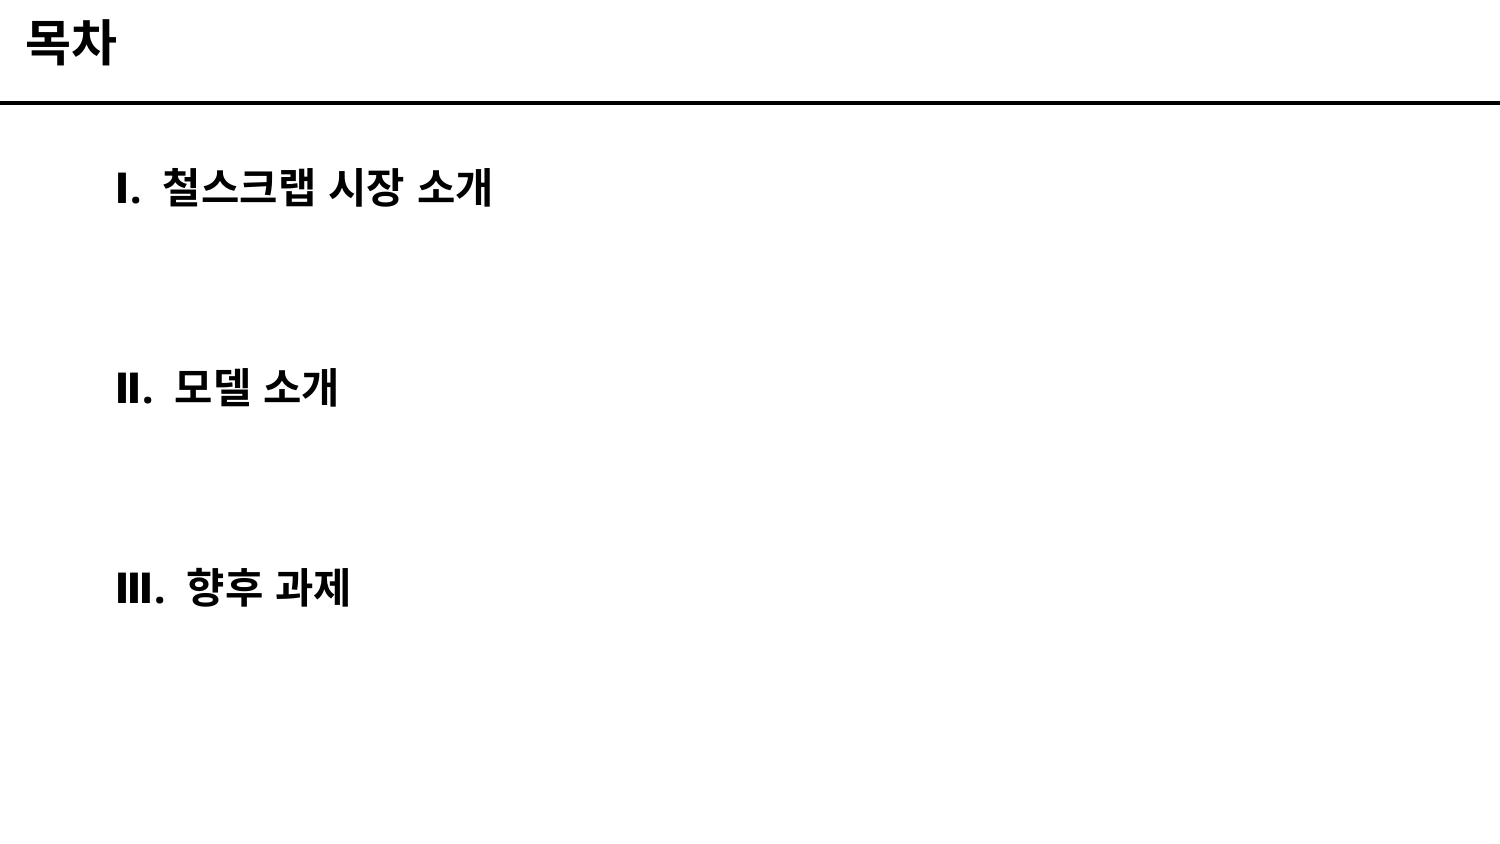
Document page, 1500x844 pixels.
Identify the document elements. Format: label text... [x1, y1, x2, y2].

text_box 목차 [14, 5, 151, 92]
text_box Ⅰ. 철스크랩 시장 소개 Ⅱ. 모델 소개 Ⅲ. 향후 과제 [103, 156, 990, 768]
